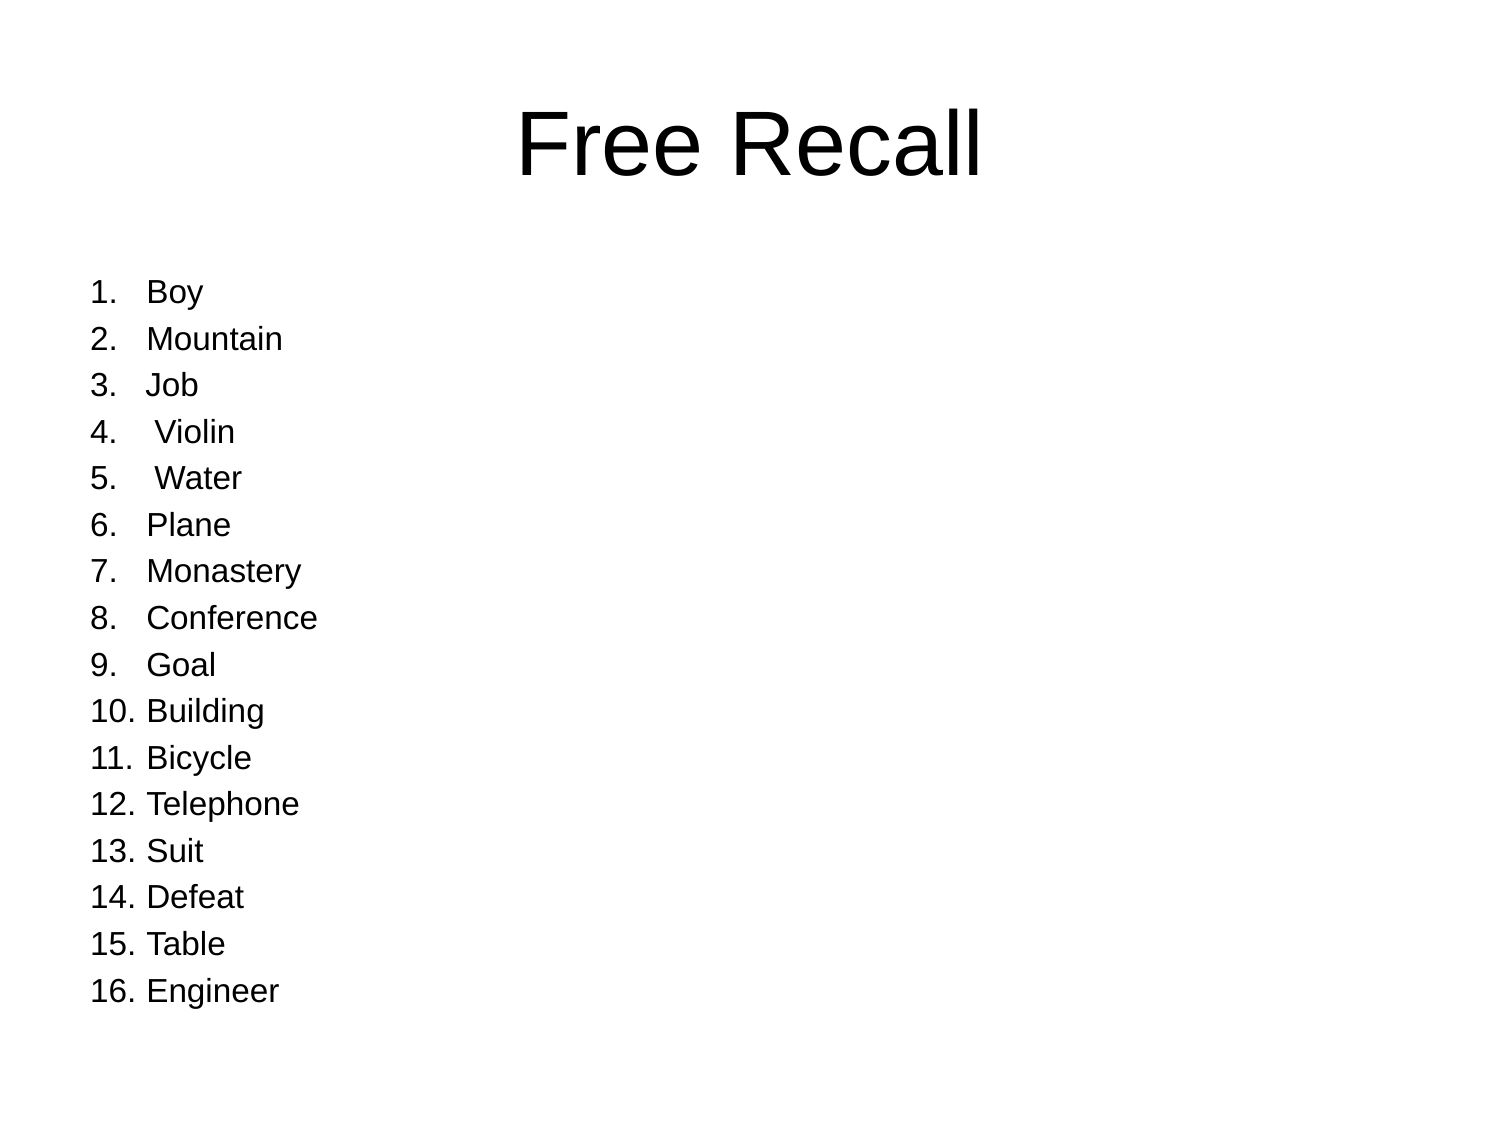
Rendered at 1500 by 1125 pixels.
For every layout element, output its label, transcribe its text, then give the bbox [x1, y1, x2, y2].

title Free Recall [75, 45, 1425, 233]
list Boy Mountain 3. Job 4. Violin 5. Water Plane Monastery Conference Goal Building Bicycle Telephone Suit Defeat Table Engineer [75, 262, 1425, 1005]
